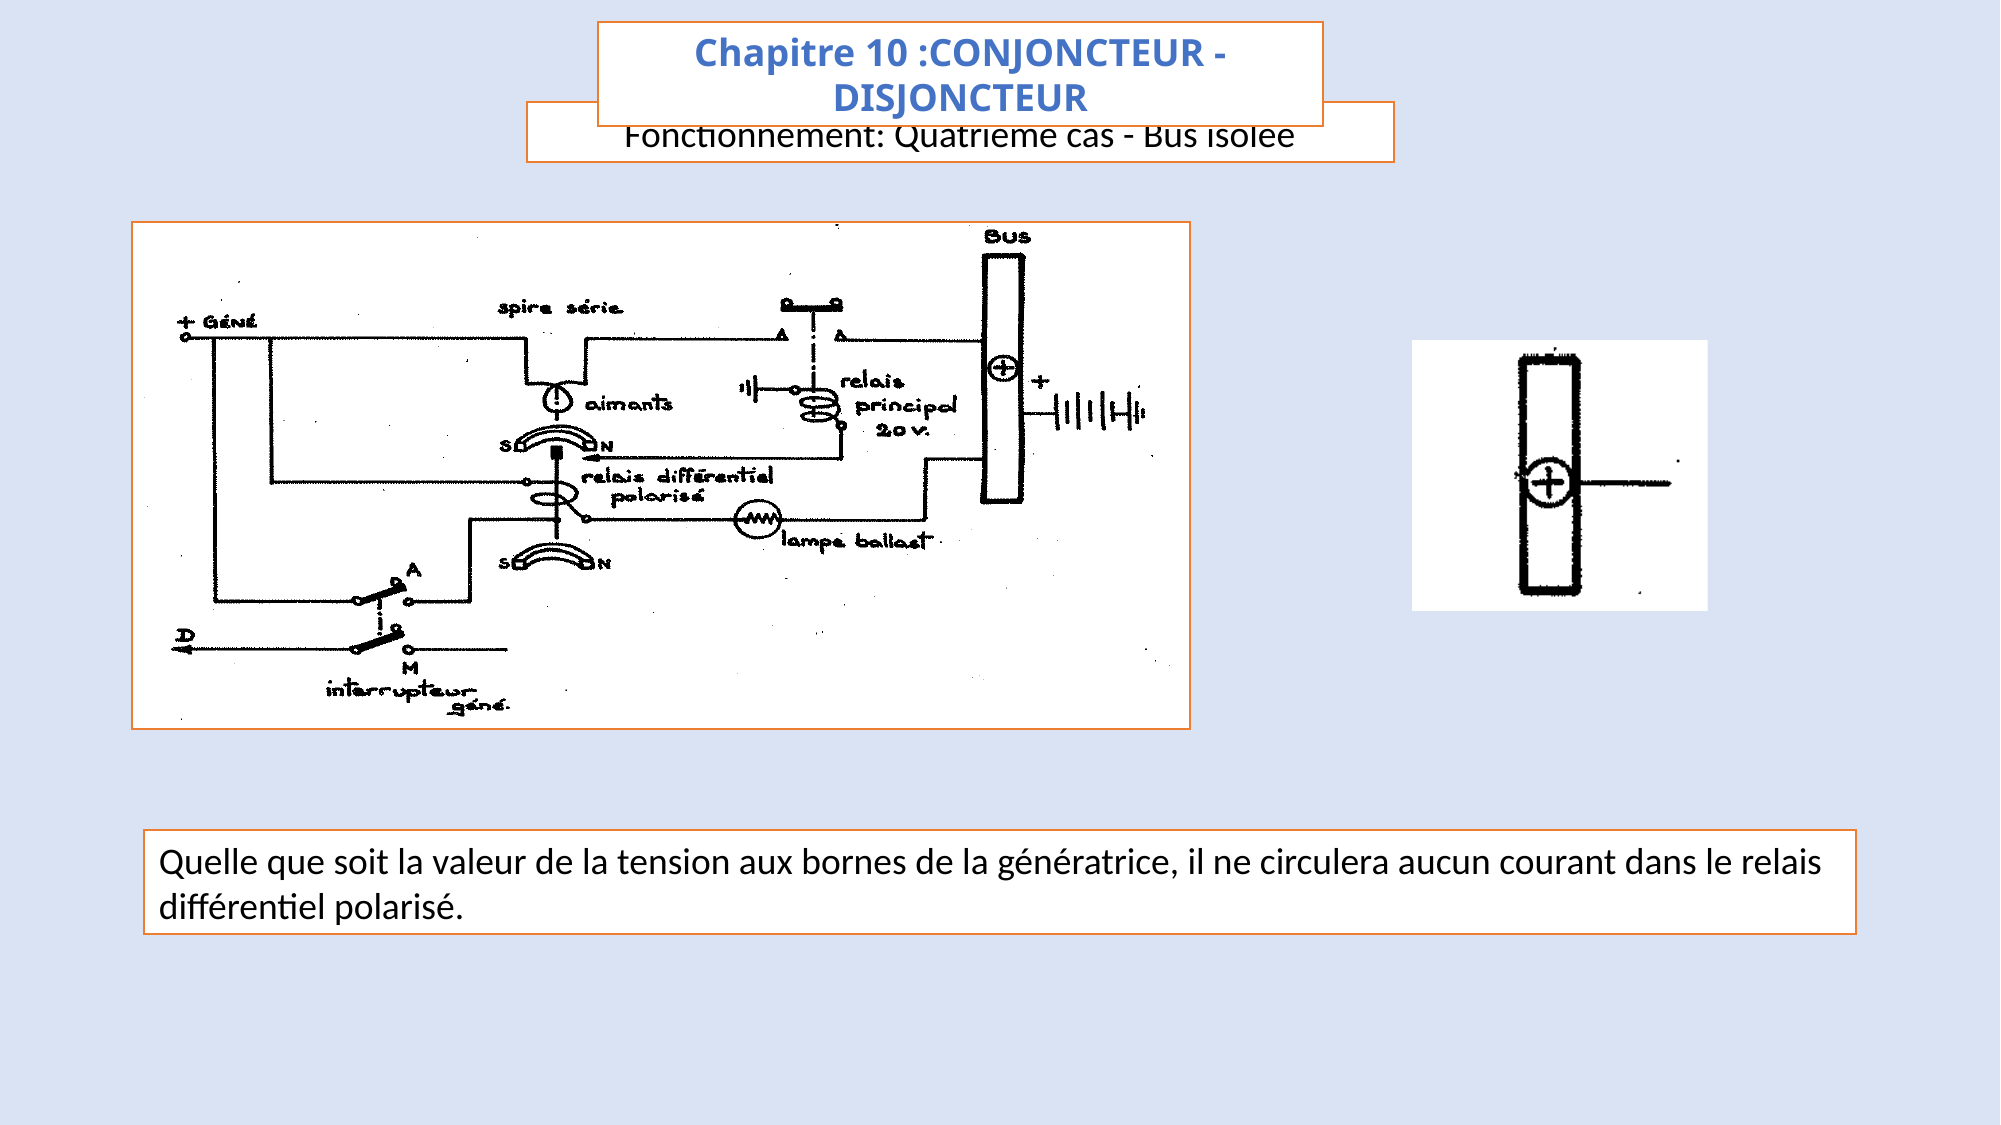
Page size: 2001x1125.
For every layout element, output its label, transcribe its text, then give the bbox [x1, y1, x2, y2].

text_box Quelle que soit la valeur de la tension aux bornes de la génératrice, il ne circulera aucun courant dans le relais différentiel polarisé. [143, 829, 1857, 935]
text_box Fonctionnement: Quatrième cas - Bus isolée [526, 101, 1395, 163]
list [1412, 340, 1708, 611]
text_box Chapitre 10 :CONJONCTEUR - DISJONCTEUR [597, 21, 1324, 127]
picture [133, 223, 1189, 728]
